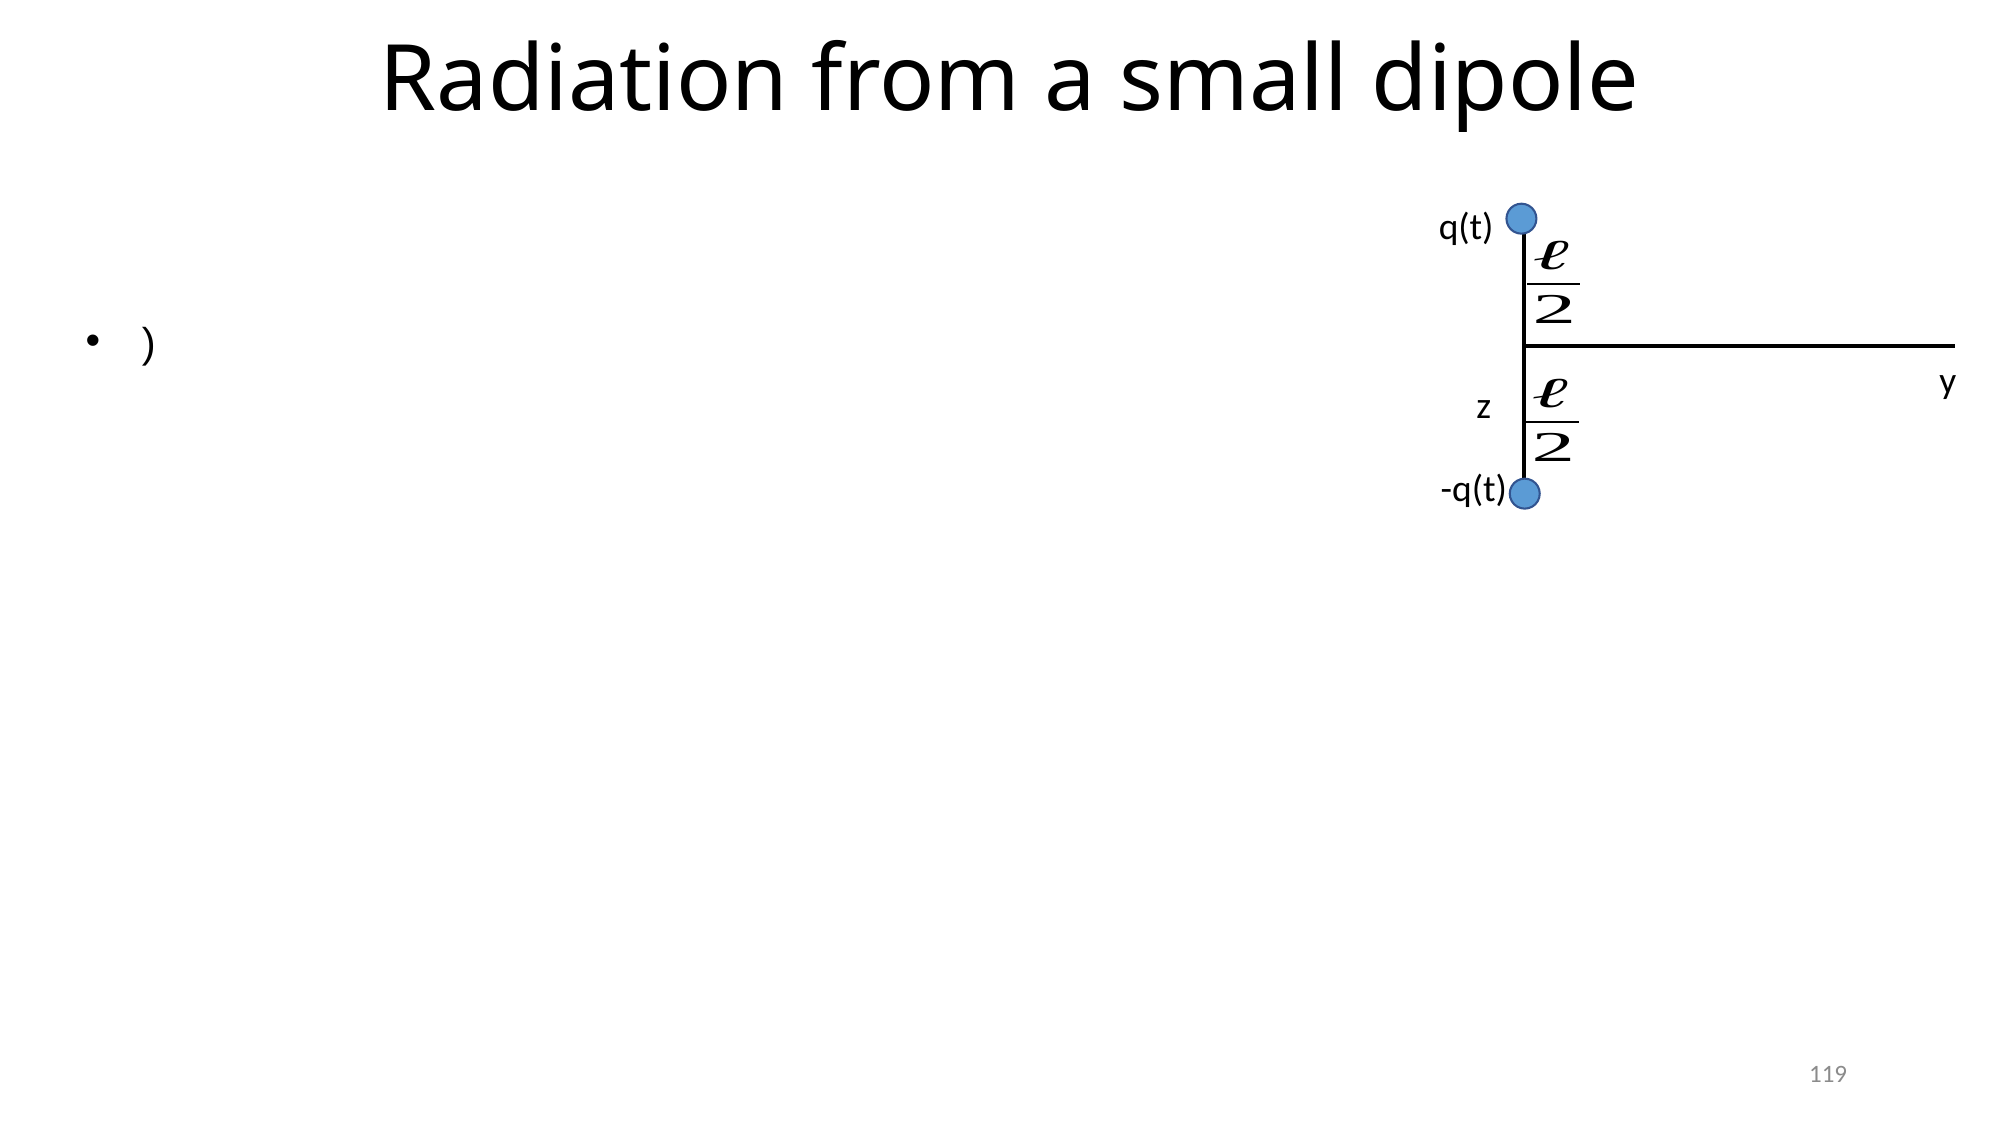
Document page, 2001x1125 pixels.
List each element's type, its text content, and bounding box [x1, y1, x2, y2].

text_box q(t) [1423, 194, 1509, 254]
text_box y [1924, 348, 1972, 409]
text_box -q(t) [1425, 456, 1522, 517]
title Radiation from a small dipole [45, 17, 1975, 144]
text_box [1522, 477, 1541, 510]
slide_number 119 [1412, 1042, 1863, 1103]
text_box z [1461, 373, 1507, 434]
text_box [1509, 202, 1538, 235]
